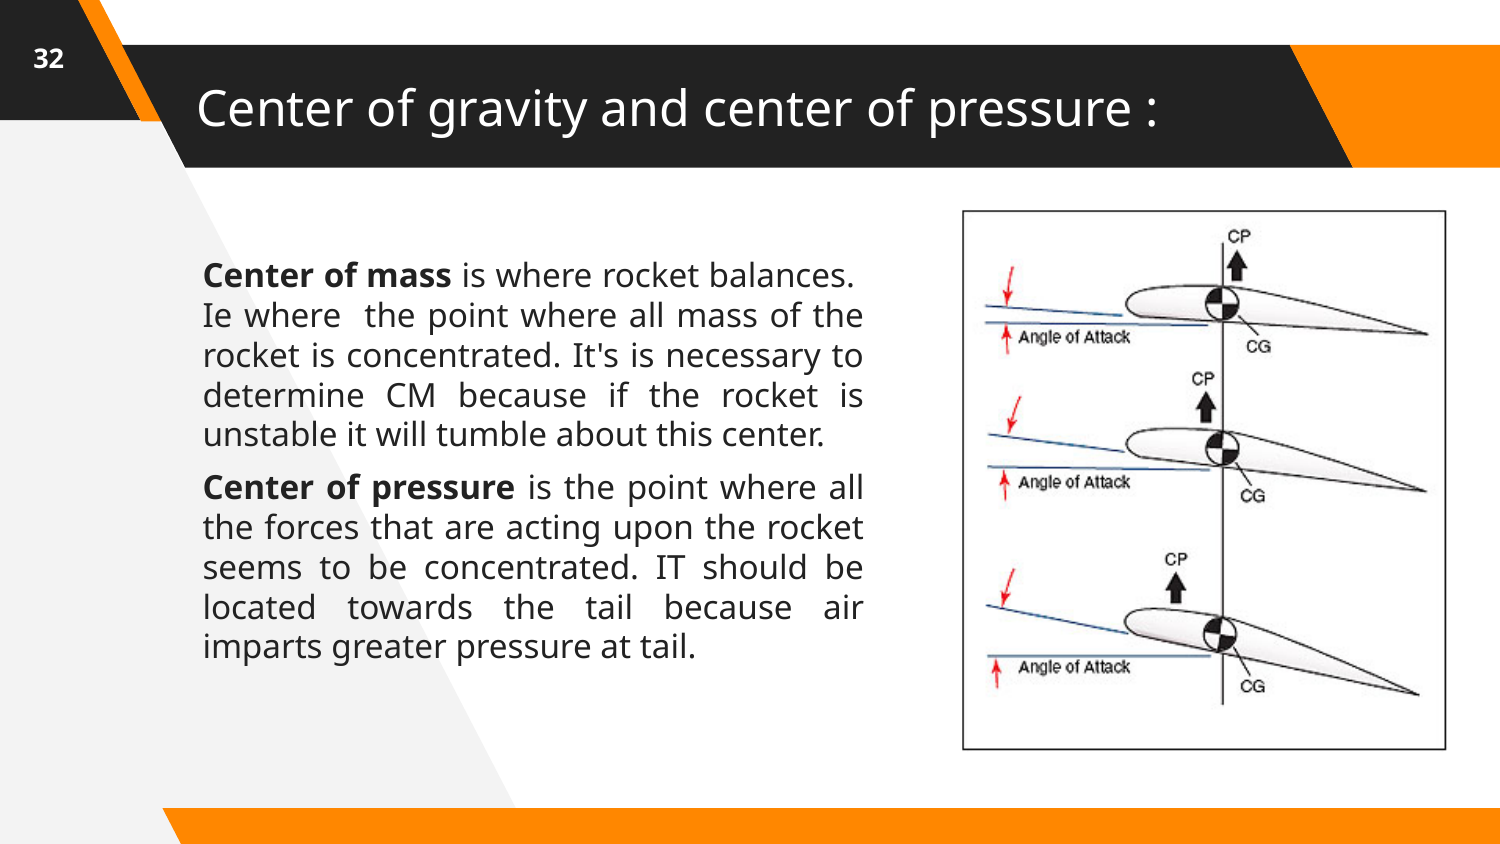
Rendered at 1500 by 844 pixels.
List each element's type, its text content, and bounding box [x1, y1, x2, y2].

list Center of mass is where rocket balances. Ie where the point where all mass of the rocket is concentrated. It's is necessary to determine CM because if the rocket is unstable it will tumble about this center. ​Center of pressure is the point where all the forces that are acting upon the rocket seems to be concentrated. IT should be located towards the tail because air imparts greater pressure at tail. [181, 238, 881, 723]
slide_number 32 [0, 0, 98, 121]
picture [961, 209, 1449, 752]
title Center of gravity and center of pressure : [181, 45, 1285, 169]
